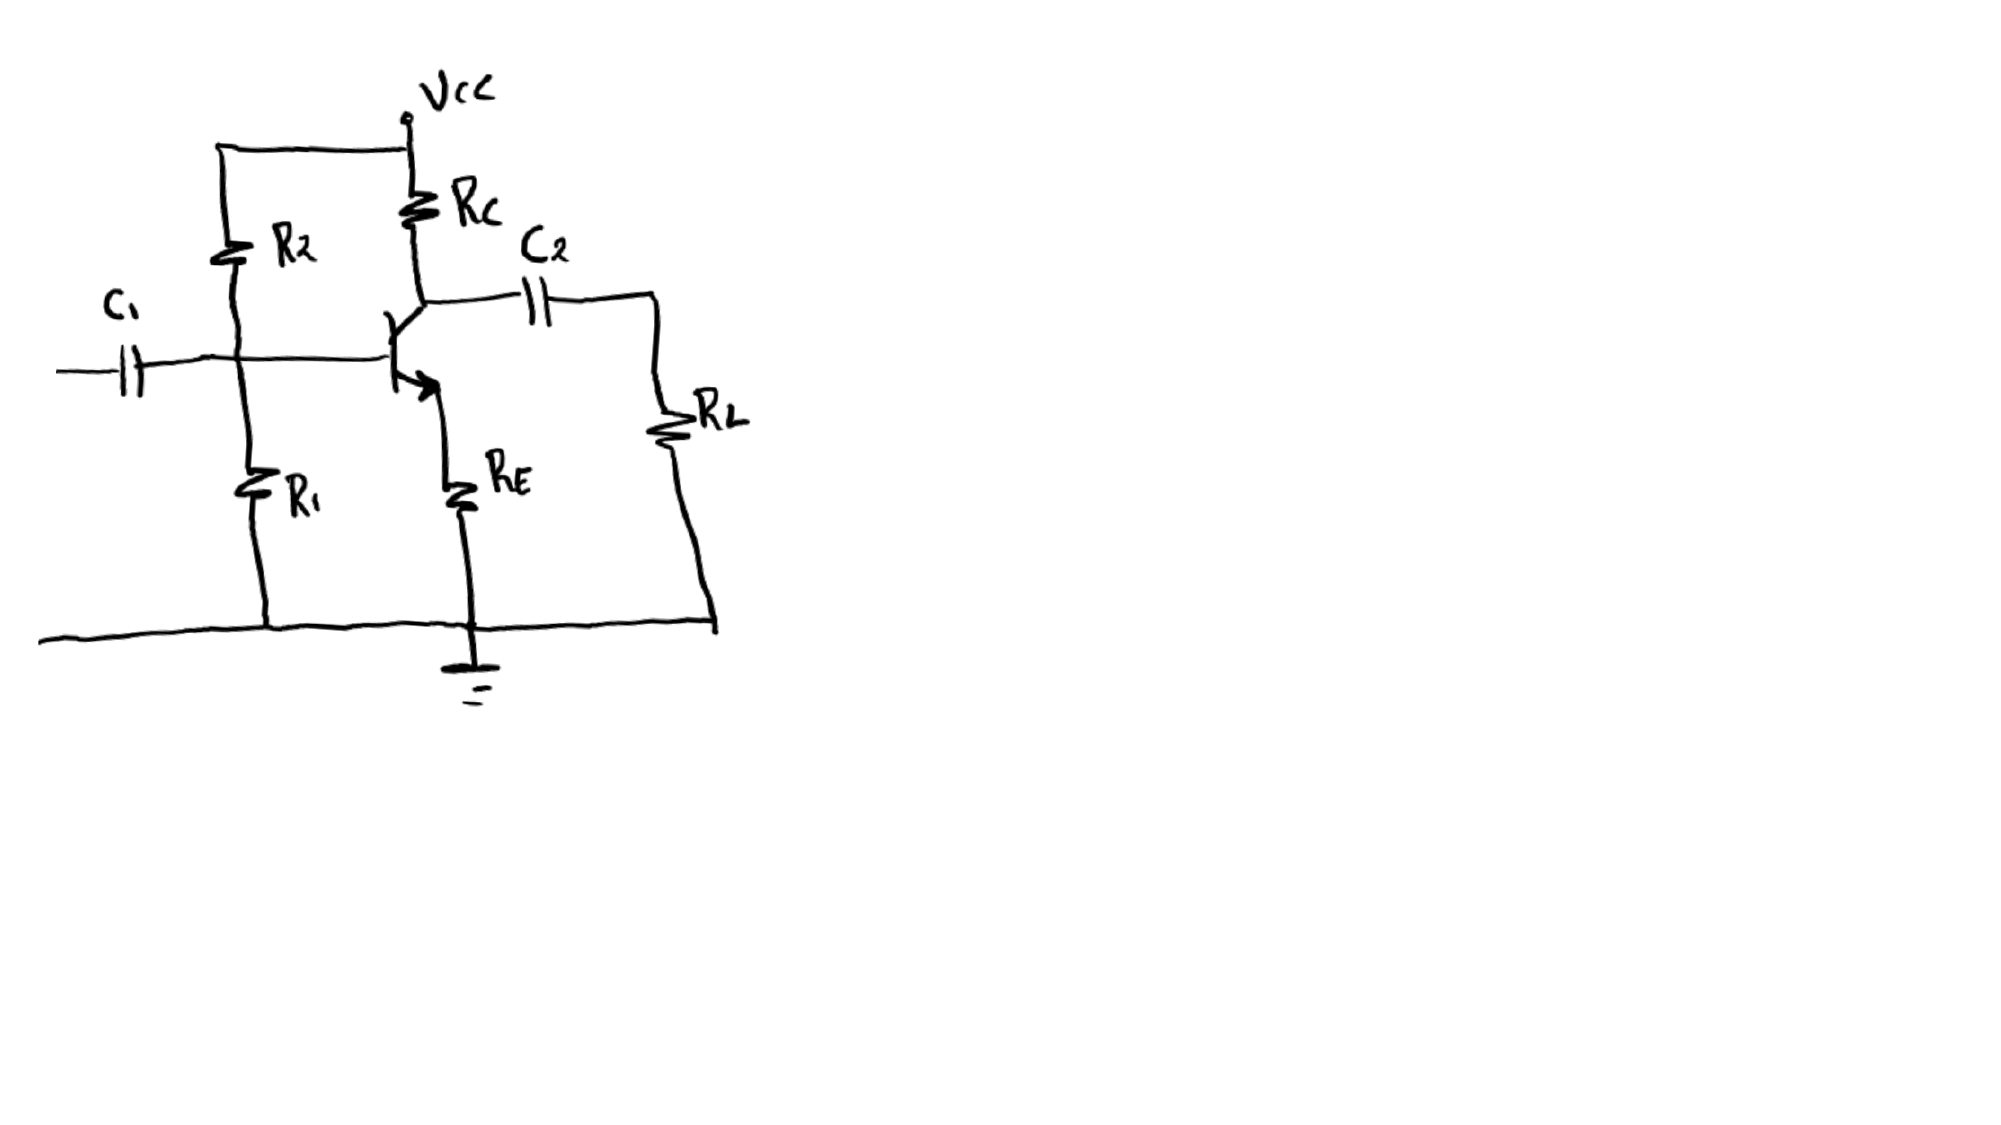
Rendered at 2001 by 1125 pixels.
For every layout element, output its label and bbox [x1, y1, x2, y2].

picture [31, 2, 823, 789]
